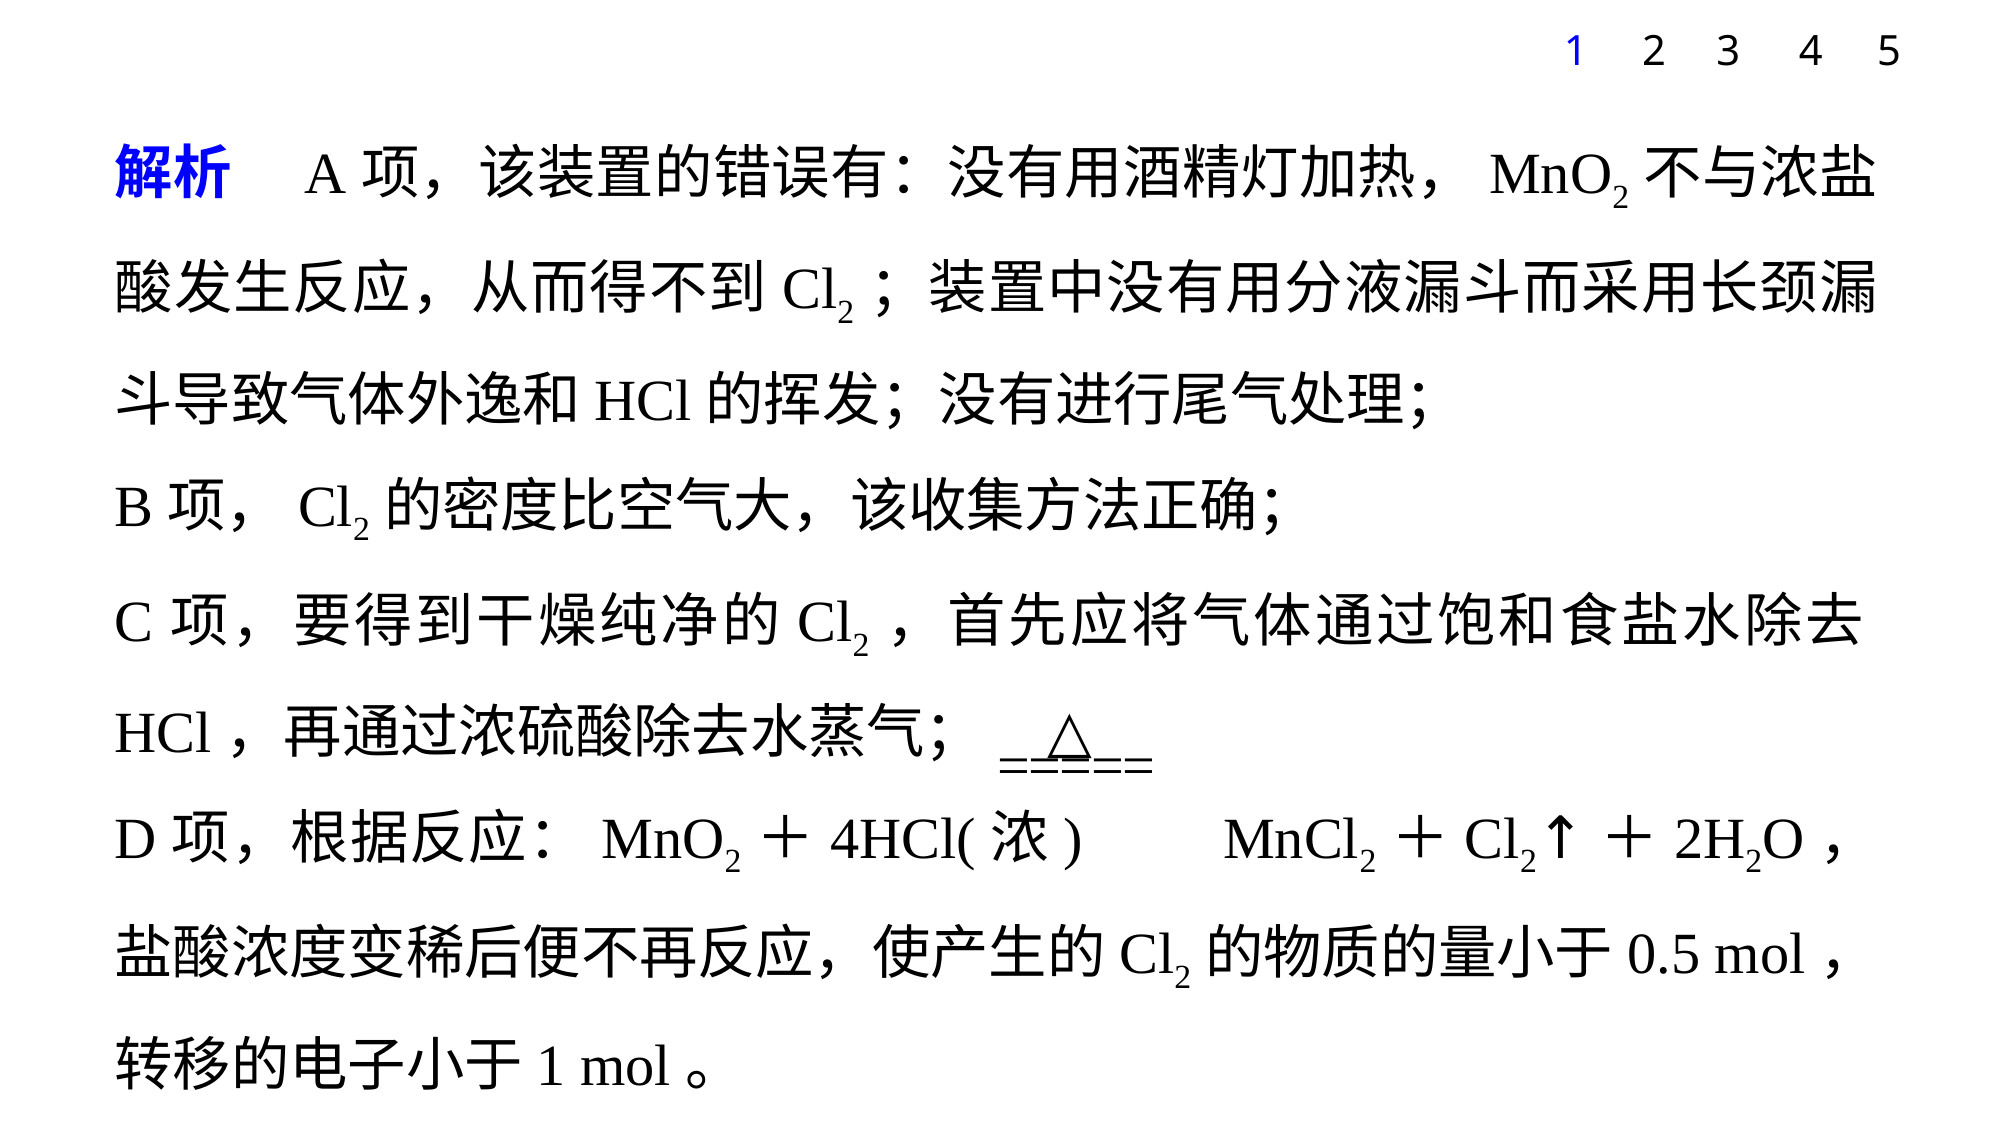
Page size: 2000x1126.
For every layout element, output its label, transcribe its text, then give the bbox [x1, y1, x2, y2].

text_box 4 [1777, 1, 1843, 97]
text_box 1 [1542, 1, 1608, 97]
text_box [997, 680, 1201, 823]
text_box 3 [1703, 1, 1761, 97]
text_box 5 [1856, 1, 1922, 97]
text_box 解析 A项，该装置的错误有：没有用酒精灯加热，MnO2不与浓盐酸发生反应，从而得不到Cl2；装置中没有用分液漏斗而采用长颈漏斗导致气体外逸和HCl的挥发；没有进行尾气处理； B项，Cl2的密度比空气大，该收集方法正确； C项，要得到干燥纯净的Cl2，首先应将气体通过饱和食盐水除去HCl，再通过浓硫酸除去水蒸气； D项，根据反应：MnO2＋4HCl(浓) MnCl2＋Cl2↑＋2H2O，盐酸浓度变稀后便不再反应，使产生的Cl2的物质的量小于0.5 mol，转移的电子小于1 mol。 答案 A [94, 89, 1898, 1126]
text_box 2 [1624, 1, 1686, 97]
